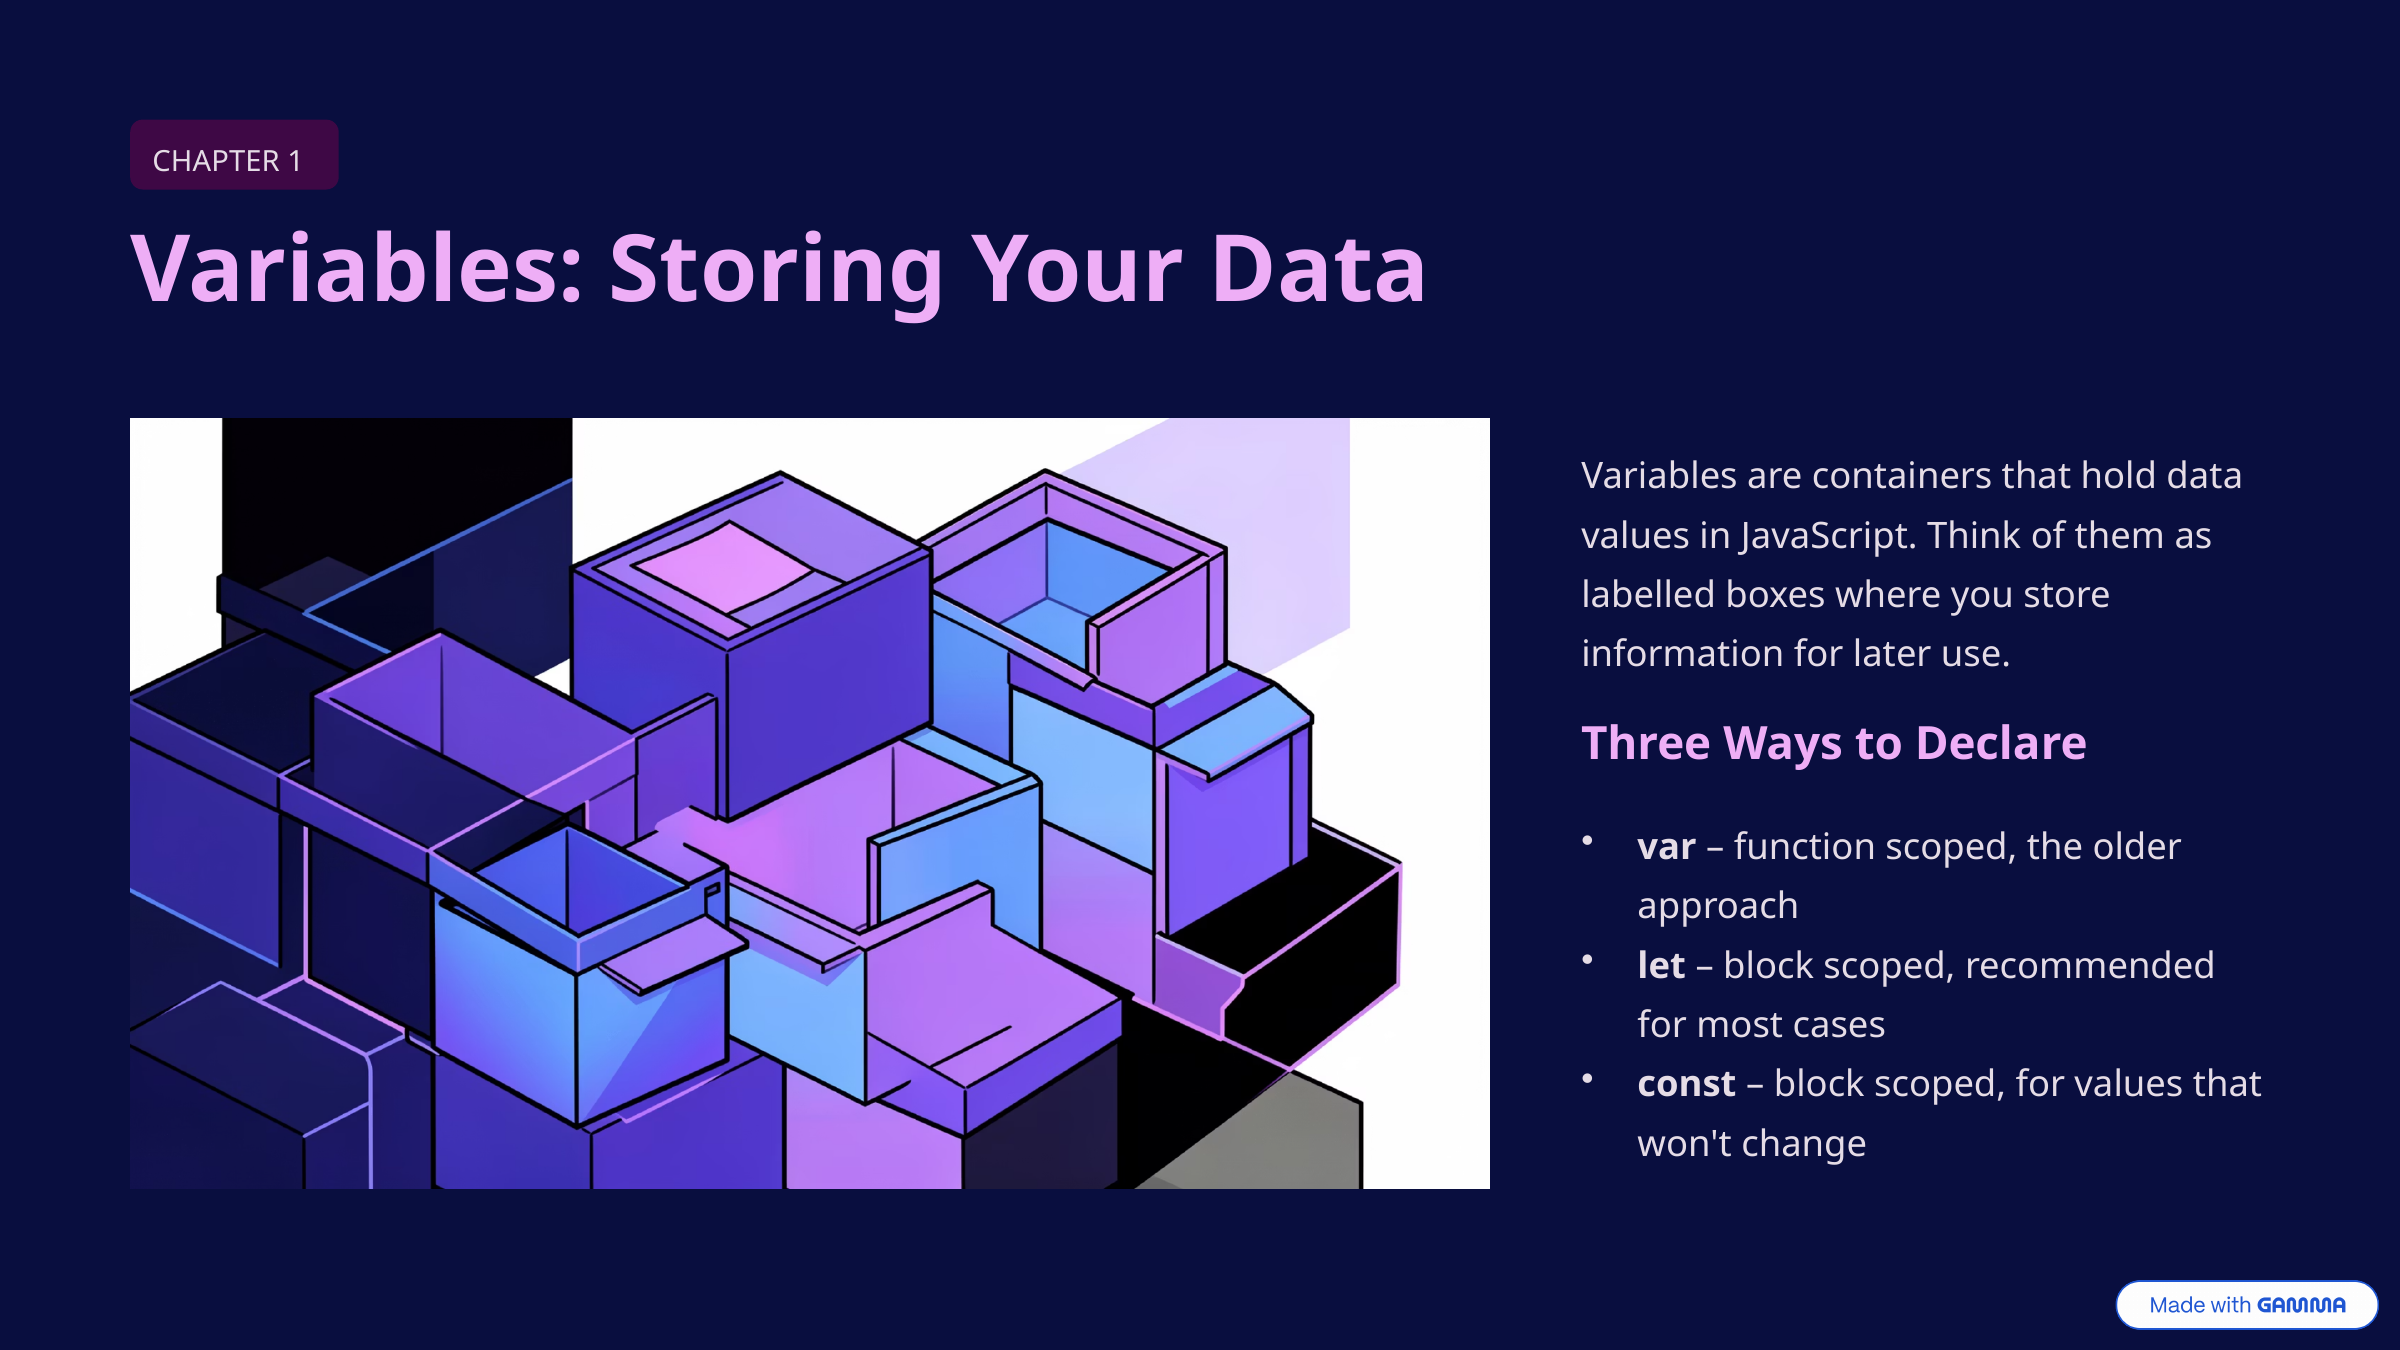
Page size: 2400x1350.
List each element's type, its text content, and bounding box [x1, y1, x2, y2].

picture [2106, 1271, 2389, 1339]
picture [130, 418, 1490, 1189]
text_box var – function scoped, the older approach let – block scoped, recommended for most cases const – block scoped, for values that won't change [1581, 807, 2271, 1165]
text_box CHAPTER 1 [152, 130, 317, 179]
text_box Three Ways to Declare [1581, 711, 2095, 771]
text_box Variables: Storing Your Data [130, 204, 1415, 321]
text_box Variables are containers that hold data values in JavaScript. Think of them as labelled boxes where you store information for later use. [1581, 436, 2271, 675]
text_box [130, 119, 339, 190]
